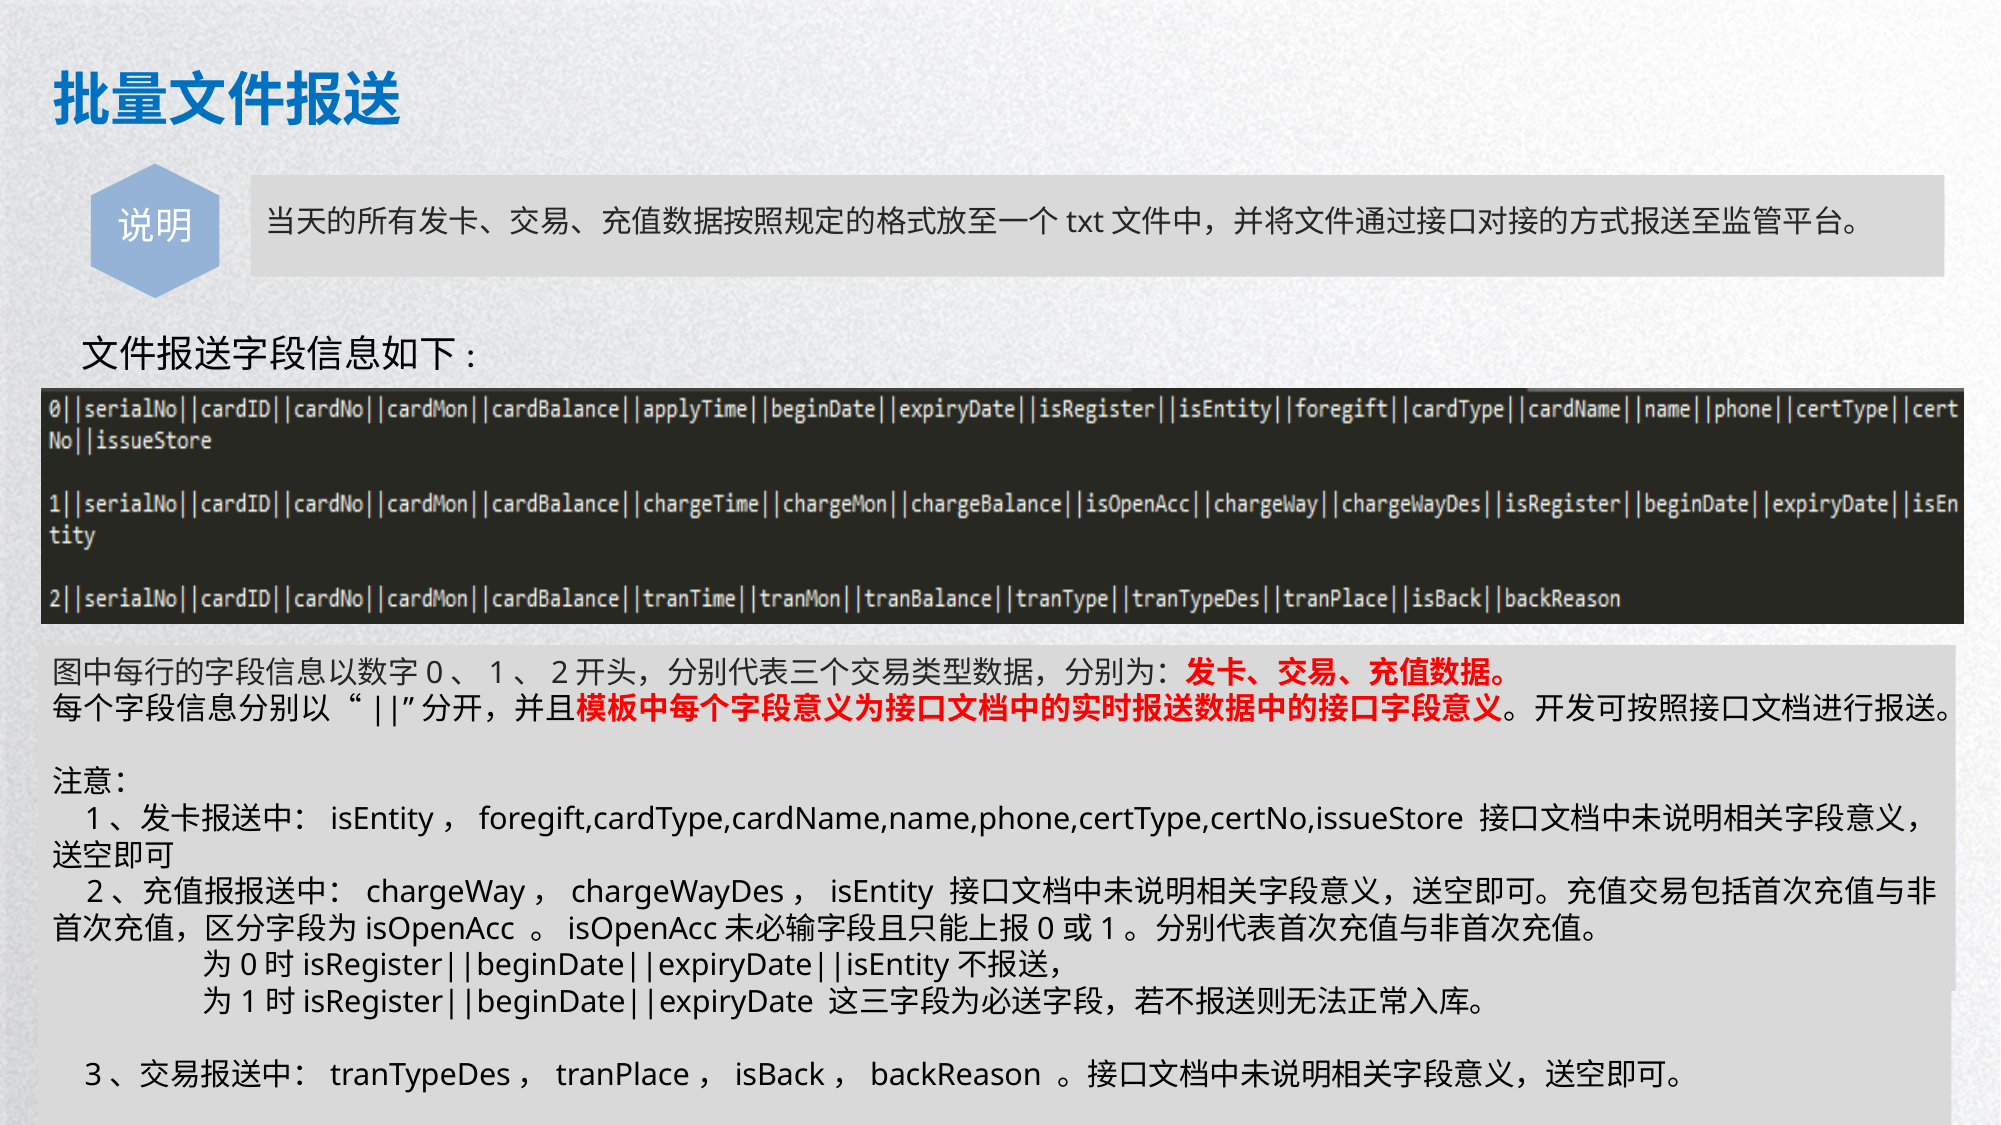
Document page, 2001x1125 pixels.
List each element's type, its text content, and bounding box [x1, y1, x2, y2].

text_box 说明 [90, 194, 220, 255]
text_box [37, 644, 1956, 1125]
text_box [250, 174, 1945, 277]
text_box 文件报送字段信息如下: [67, 322, 1437, 383]
text_box [88, 161, 222, 301]
picture [0, 0, 2001, 1125]
text_box 批量文件报送 [37, 54, 970, 140]
